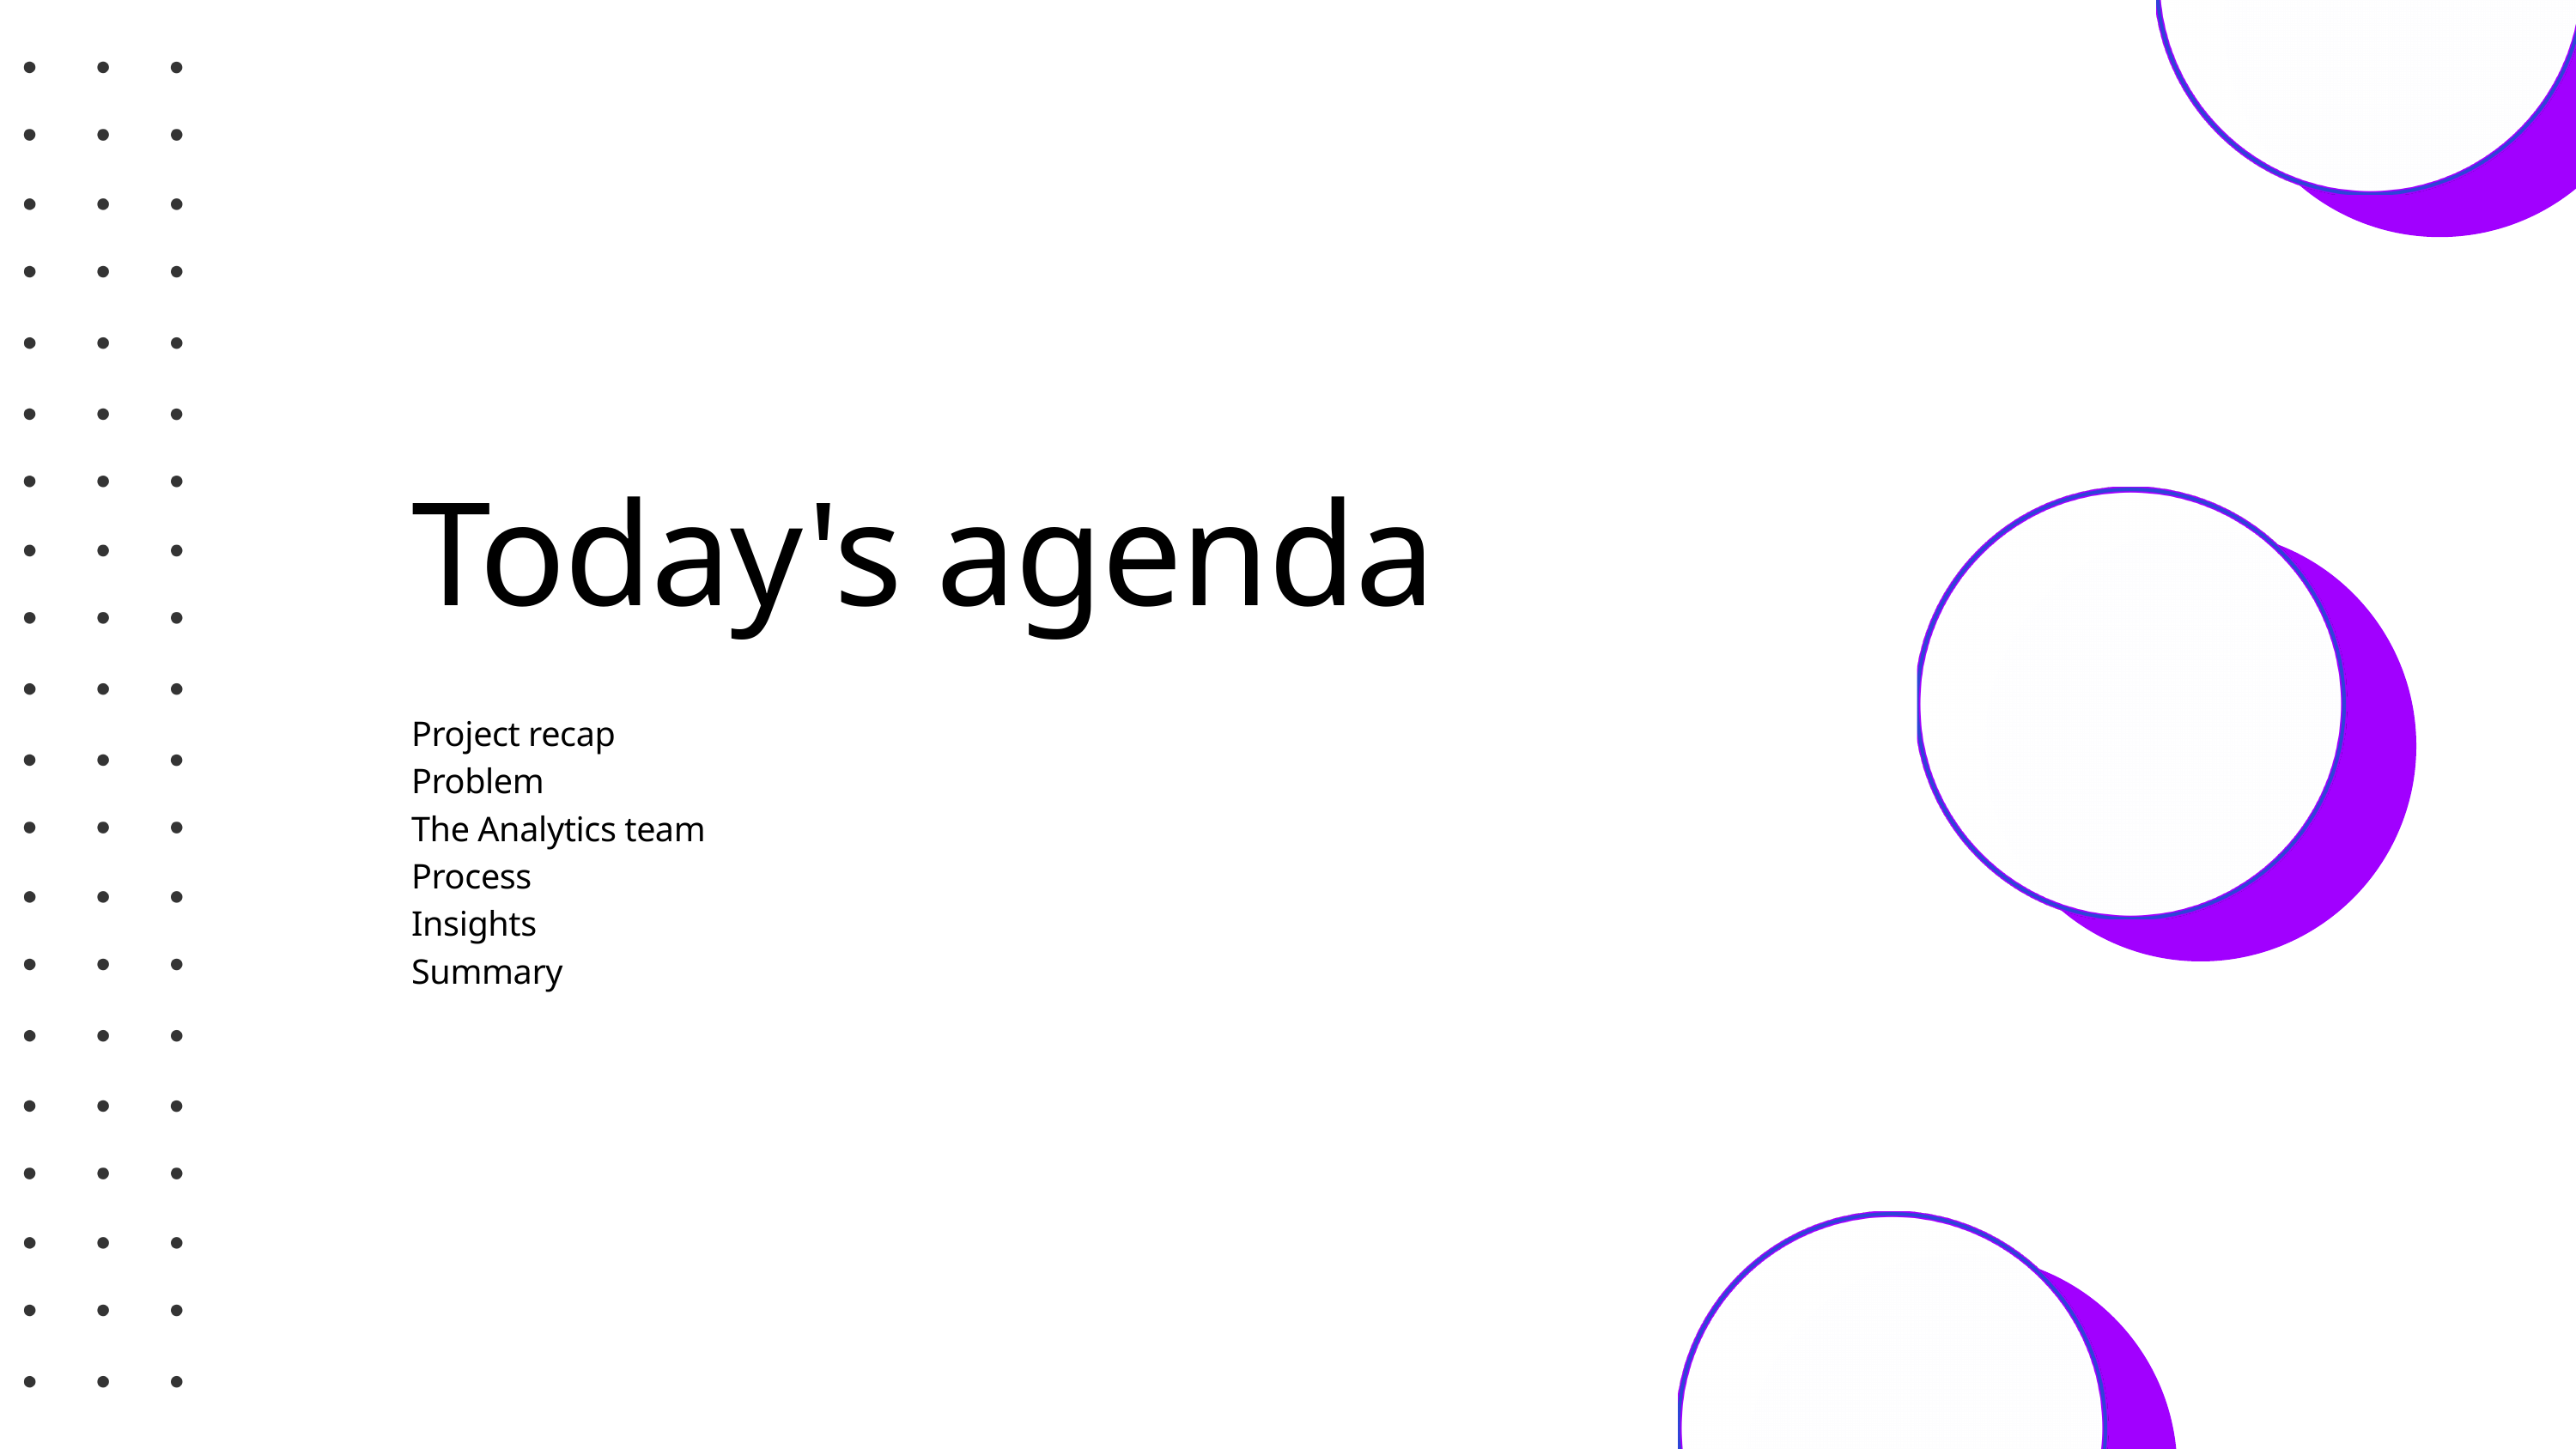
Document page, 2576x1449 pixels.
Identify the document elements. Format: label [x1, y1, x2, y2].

text_box [410, 462, 1634, 991]
text_box [2155, 0, 2576, 238]
text_box [0, 57, 187, 1391]
text_box [1677, 1210, 2178, 1449]
text_box [1917, 487, 2417, 962]
